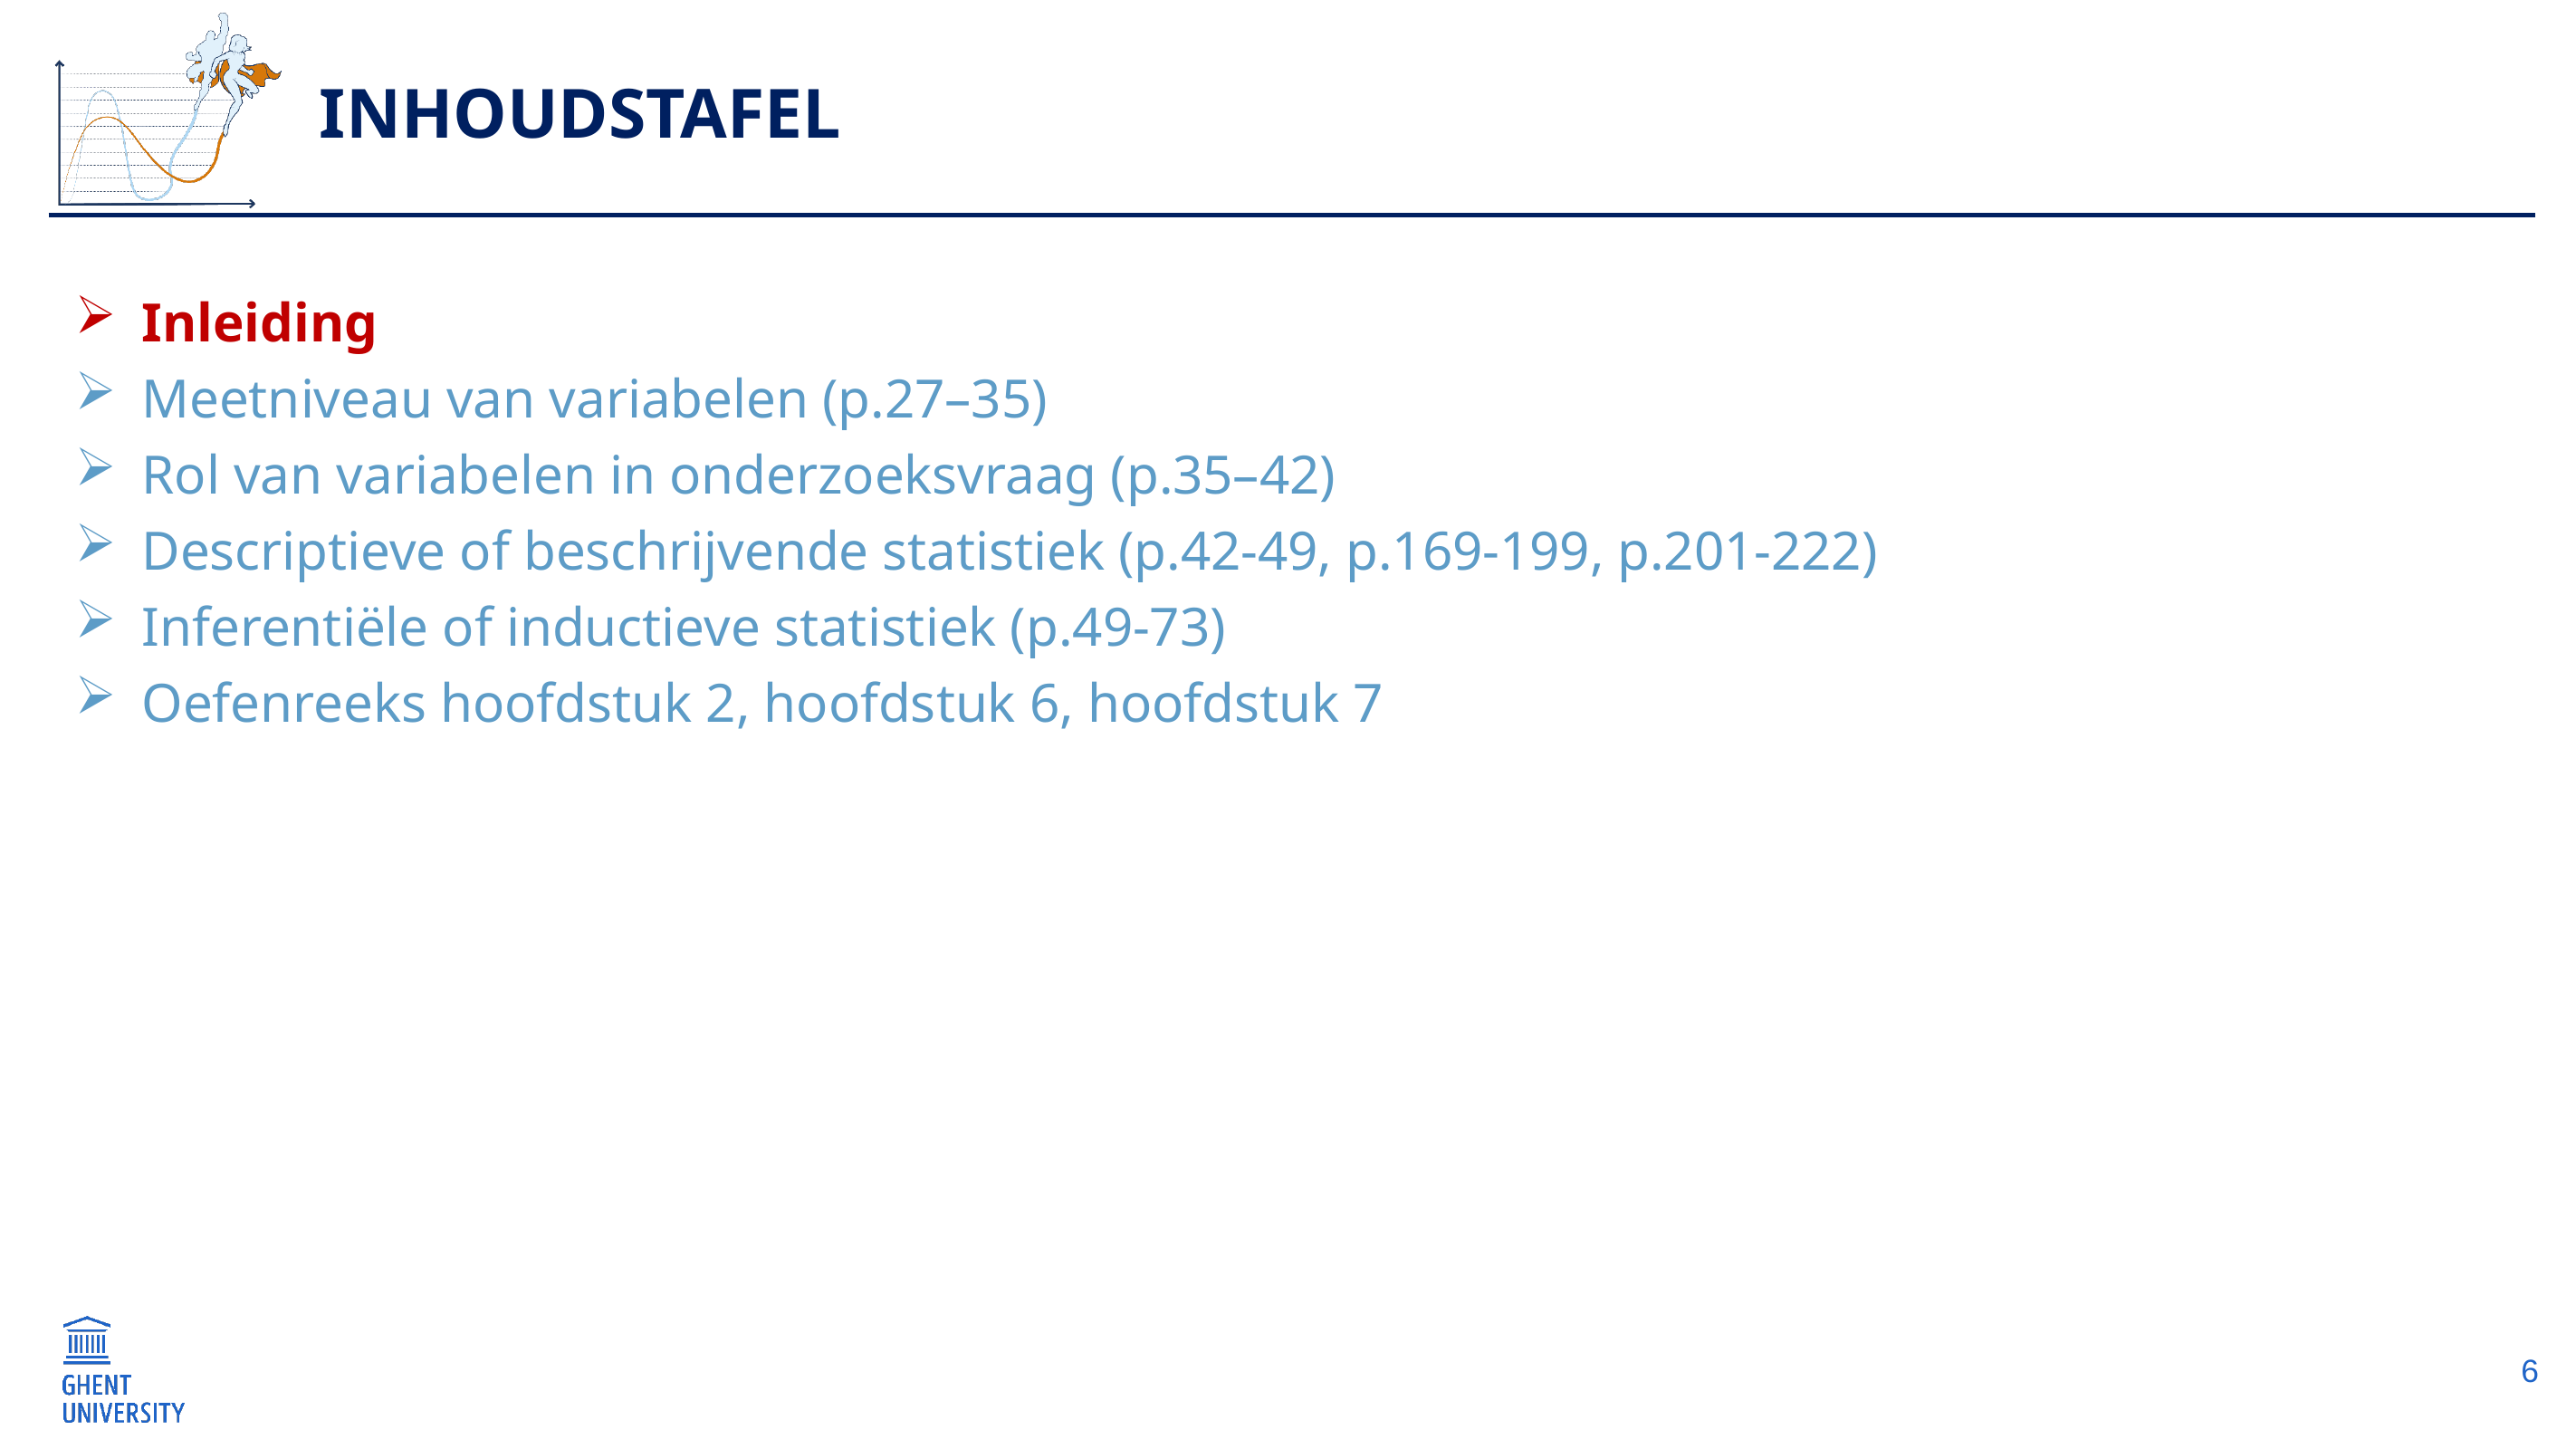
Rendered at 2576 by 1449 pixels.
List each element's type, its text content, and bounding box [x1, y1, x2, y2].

picture [5, 0, 306, 318]
list Inleiding Meetniveau van variabelen (p.27–35) Rol van variabelen in onderzoeksvraag (p.35–42) Descriptieve of beschrijvende statistiek (p.42-49, p.169-199, p.201-222) Inferentiële of inductieve statistiek (p.49-73) Oefenreeks hoofdstuk 2, hoofdstuk 6, hoofdstuk 7 [48, 269, 2553, 1290]
title Inhoudstafel [305, 18, 2527, 159]
picture [62, 1290, 411, 1449]
slide_number 6 [2415, 1330, 2553, 1408]
